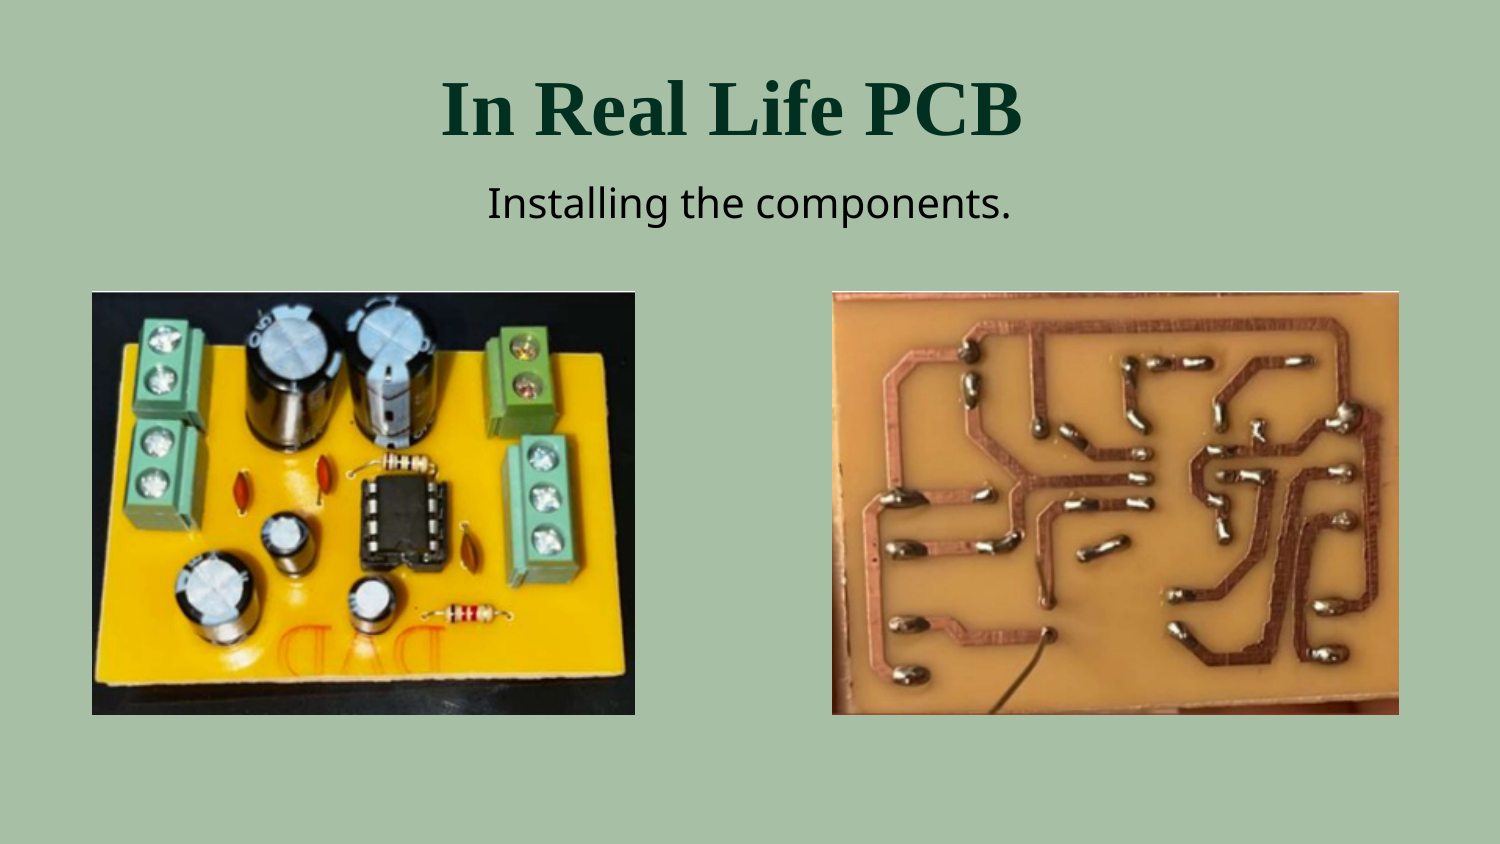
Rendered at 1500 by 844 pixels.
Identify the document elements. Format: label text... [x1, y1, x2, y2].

picture [832, 291, 1399, 716]
text_box Installing the components. [280, 169, 1220, 235]
text_box In Real Life PCB [363, 49, 1100, 159]
picture [92, 291, 636, 716]
